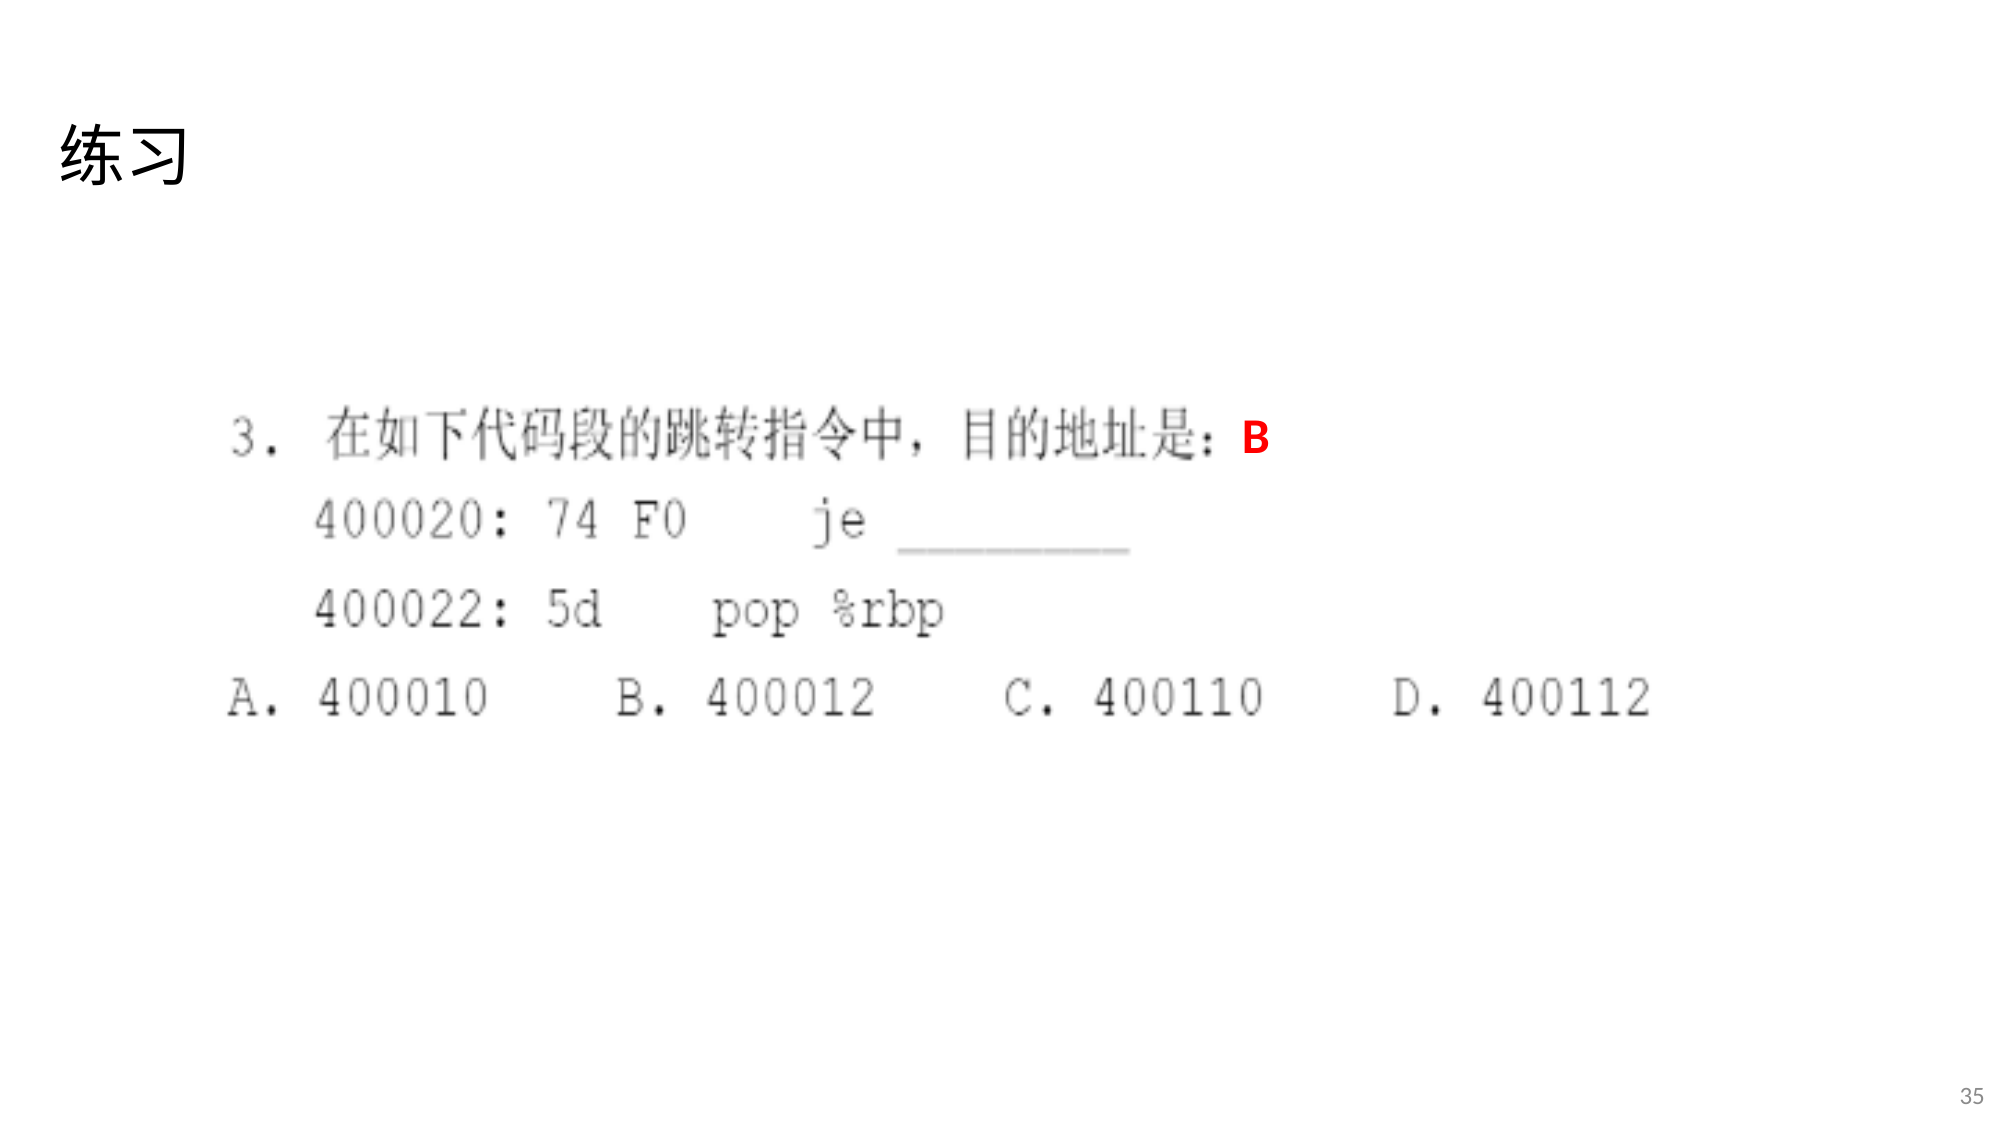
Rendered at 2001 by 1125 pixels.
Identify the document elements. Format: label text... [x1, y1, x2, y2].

slide_number 35 [1550, 1065, 2000, 1125]
picture [179, 376, 1771, 737]
text_box 练习 [44, 106, 788, 201]
